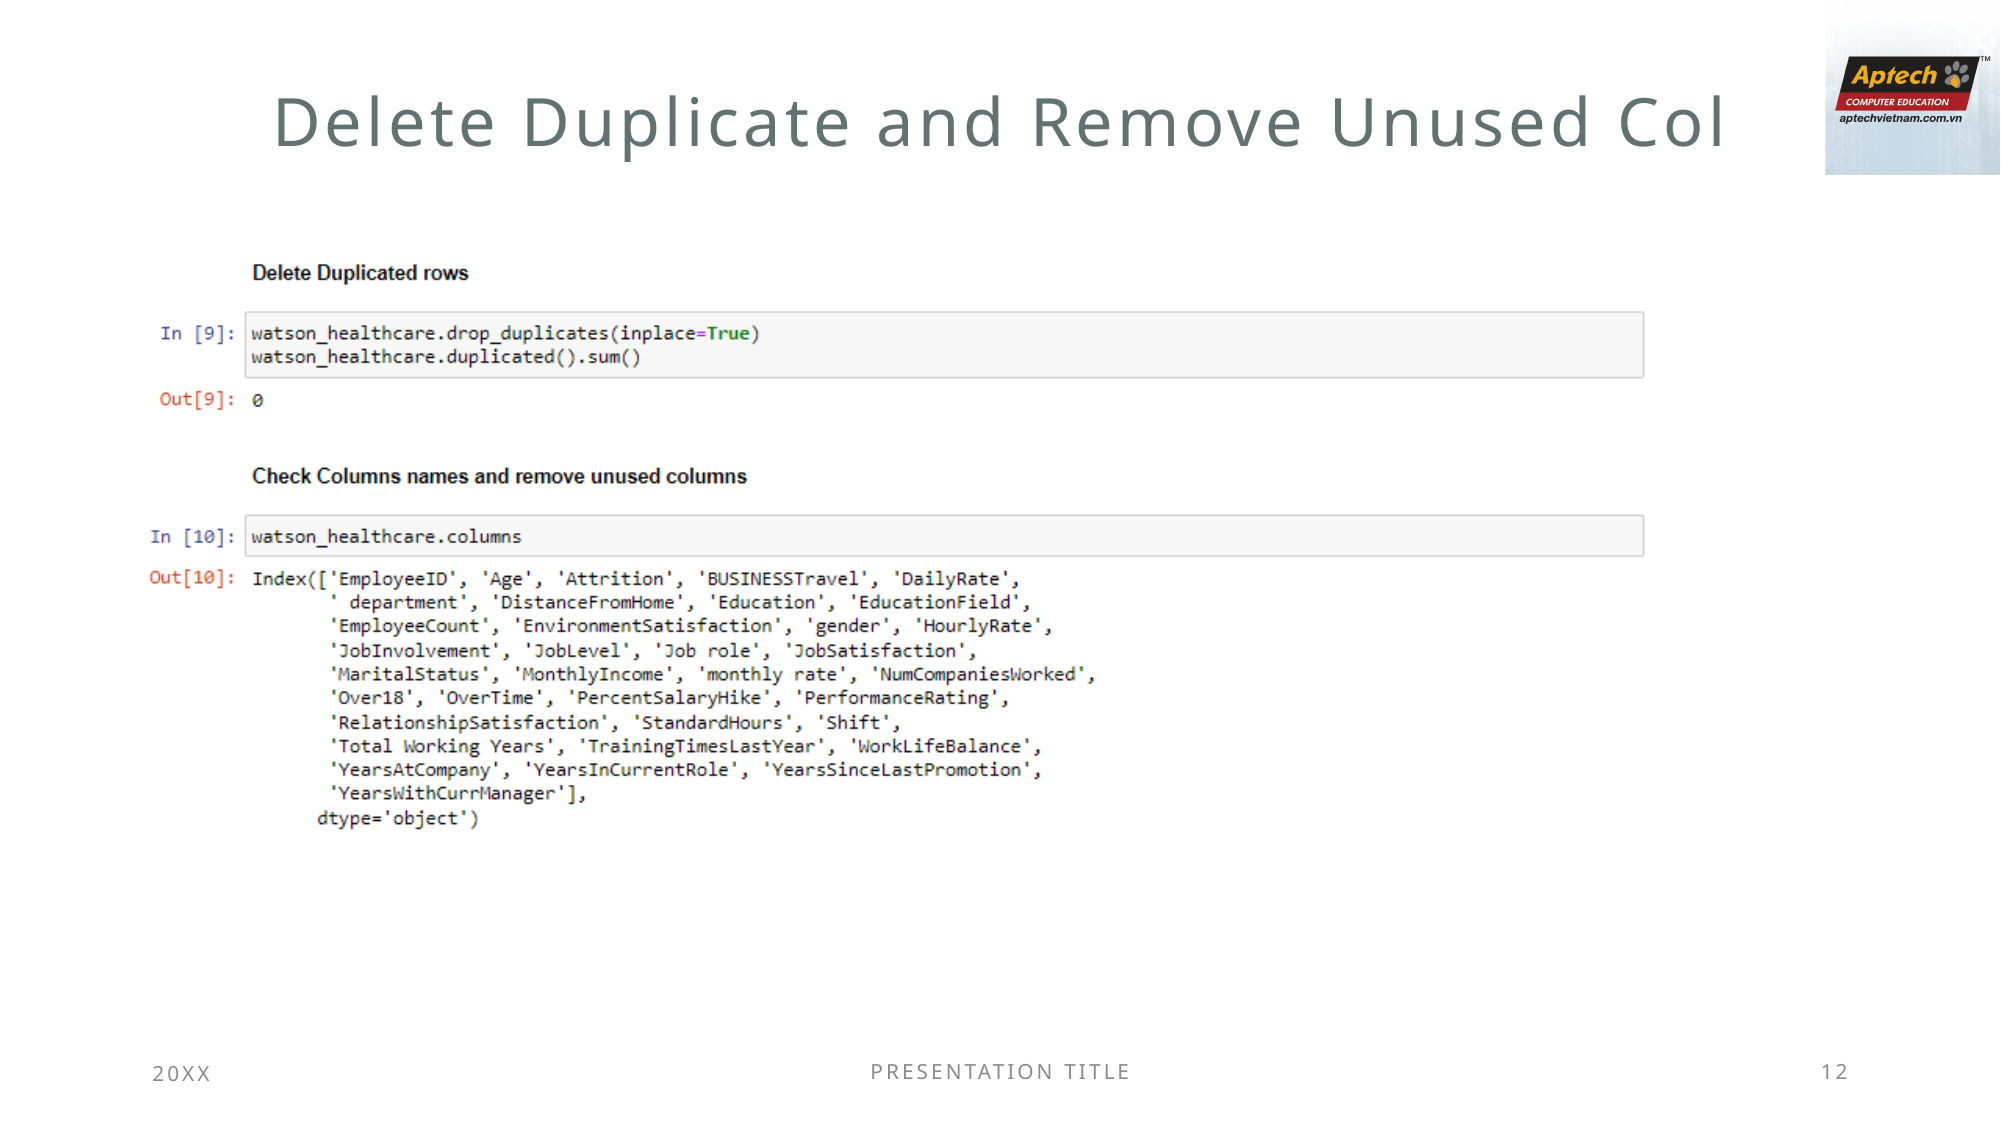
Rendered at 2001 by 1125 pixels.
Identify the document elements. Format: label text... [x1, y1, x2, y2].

picture [137, 238, 1665, 845]
picture [1825, 0, 2000, 175]
footer PRESENTATION TITLE [662, 1042, 1338, 1103]
slide_number 12 [1412, 1042, 1863, 1103]
title Delete Duplicate and Remove Unused Col [182, 81, 1818, 175]
slide_number 20XX [137, 1042, 588, 1103]
